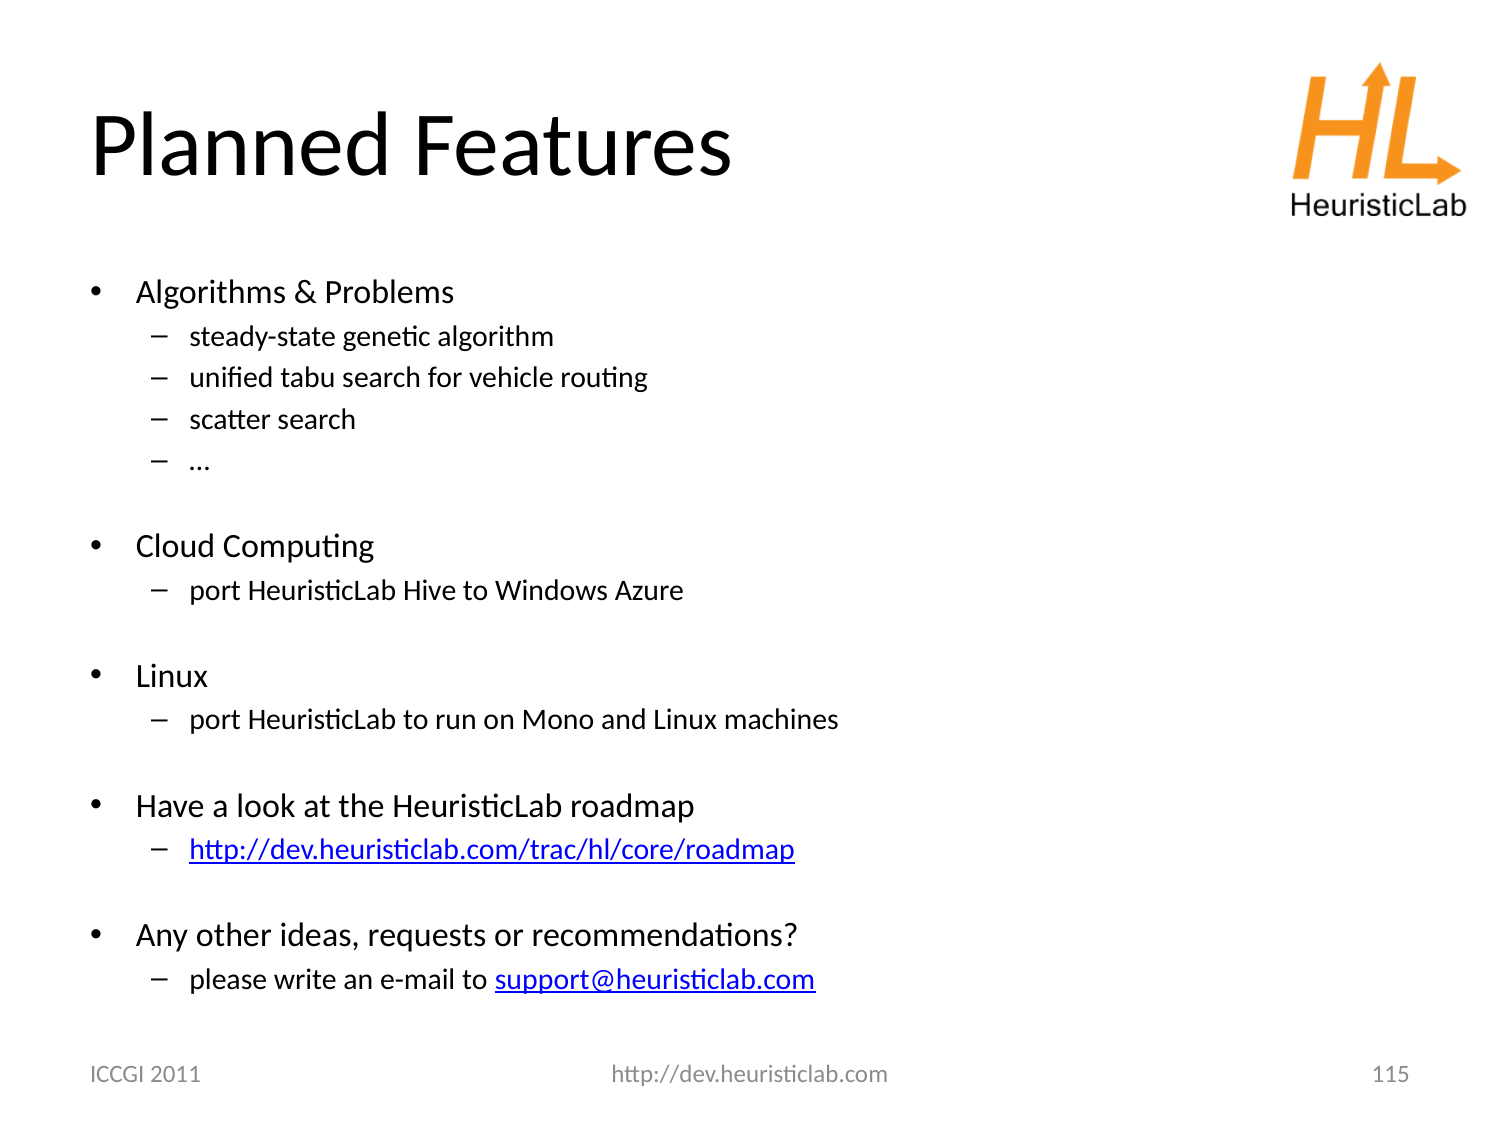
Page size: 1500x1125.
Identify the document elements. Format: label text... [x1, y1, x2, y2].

slide_number 115 [1074, 1042, 1425, 1103]
picture [1281, 27, 1474, 244]
list Algorithms & Problems steady-state genetic algorithm unified tabu search for vehicle routing scatter search … Cloud Computing port HeuristicLab Hive to Windows Azure Linux port HeuristicLab to run on Mono and Linux machines Have a look at the HeuristicLab roadmap http://dev.heuristiclab.com/trac/hl/core/roadmap Any other ideas, requests or recommendations? please write an e-mail to support@heuristiclab.com [75, 262, 1425, 1012]
title Planned Features [75, 45, 1282, 233]
slide_number ICCGI 2011 [75, 1042, 425, 1103]
footer http://dev.heuristiclab.com [512, 1042, 988, 1103]
